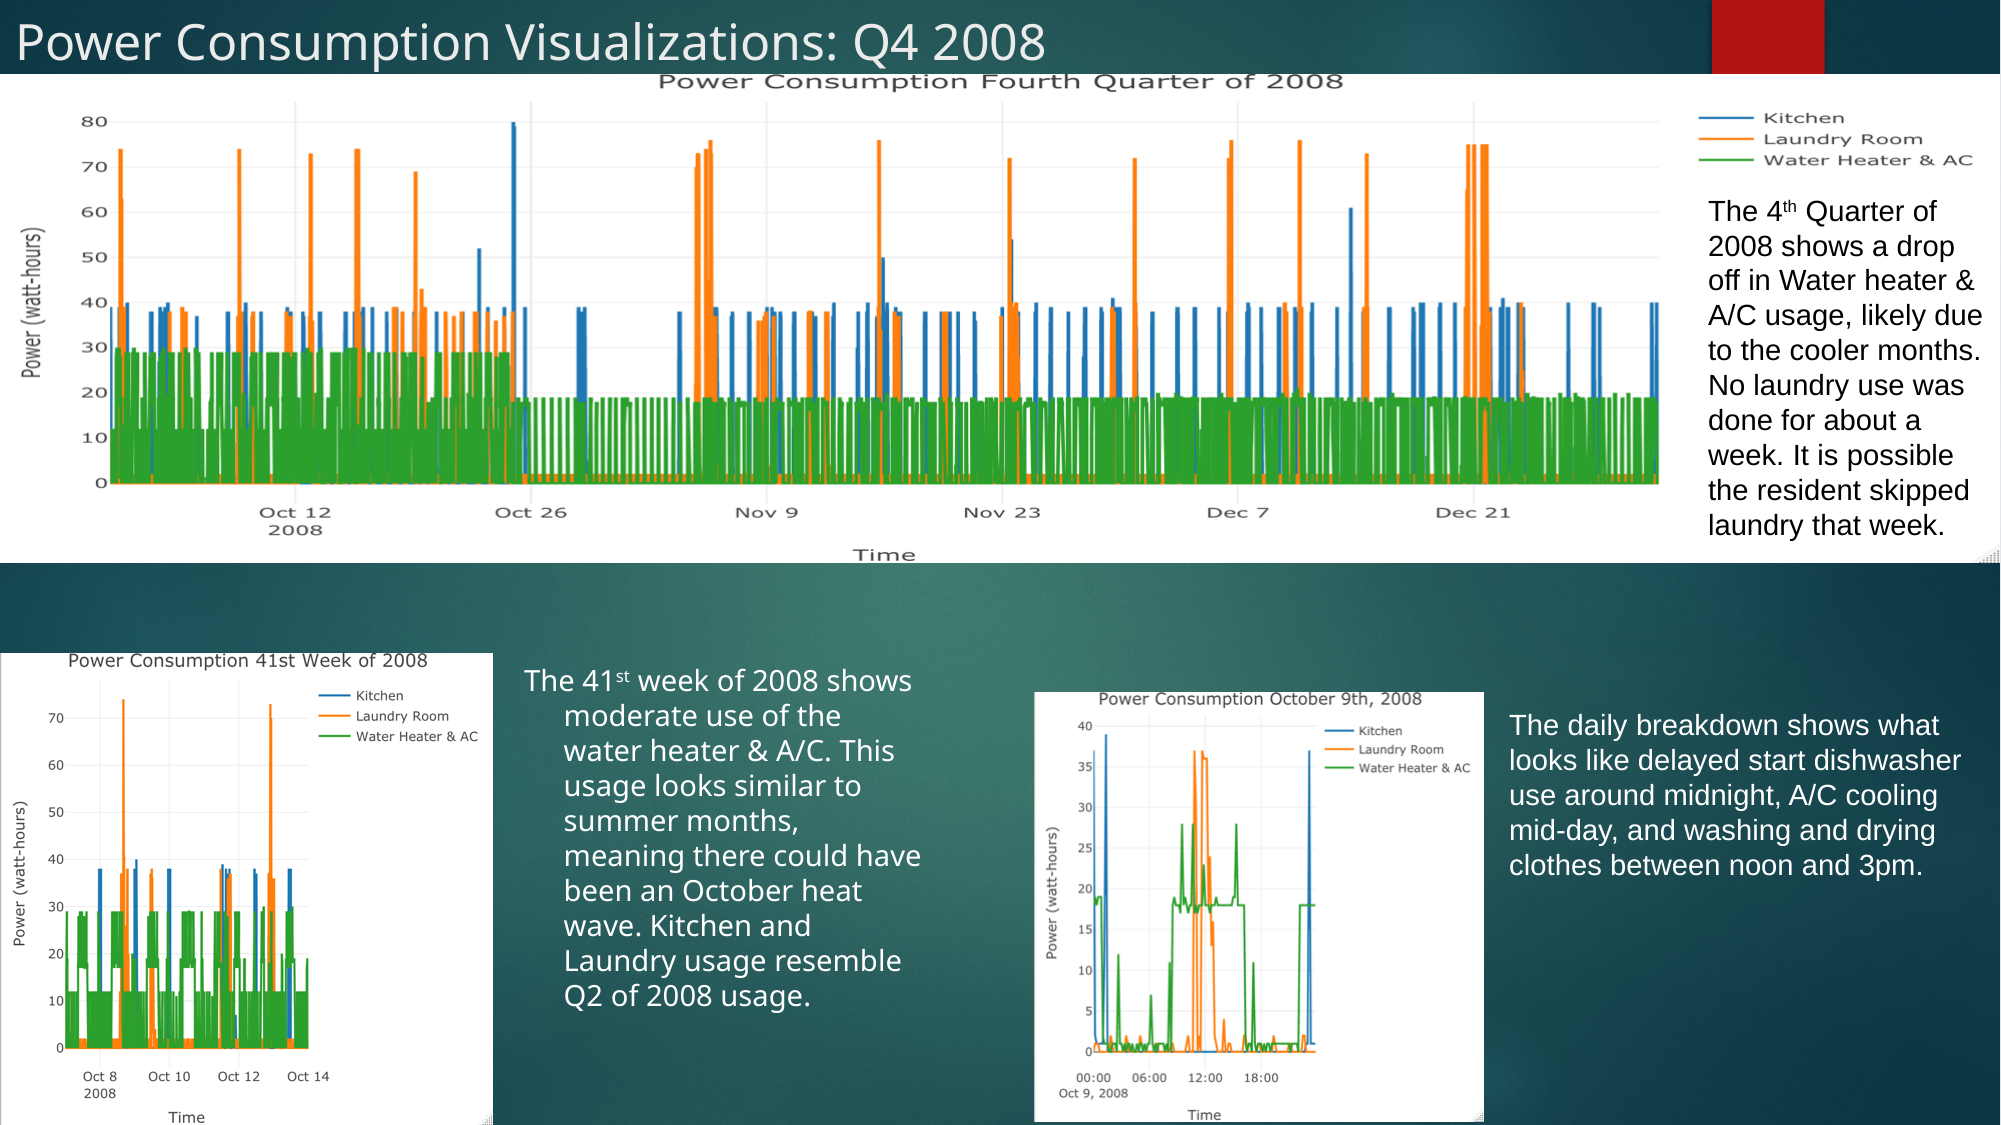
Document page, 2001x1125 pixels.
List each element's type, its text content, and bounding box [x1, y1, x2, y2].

picture [0, 0, 2001, 1125]
text_box The 41st week of 2008 shows moderate use of the water heater & A/C. This usage looks similar to summer months, meaning there could have been an October heat wave. Kitchen and Laundry usage resemble Q2 of 2008 usage. [493, 654, 942, 1125]
text_box The daily breakdown shows what looks like delayed start dishwasher use around midnight, A/C cooling mid-day, and washing and drying clothes between noon and 3pm. [1494, 698, 1988, 889]
title Power Consumption Visualizations: Q4 2008 [0, 3, 1543, 72]
